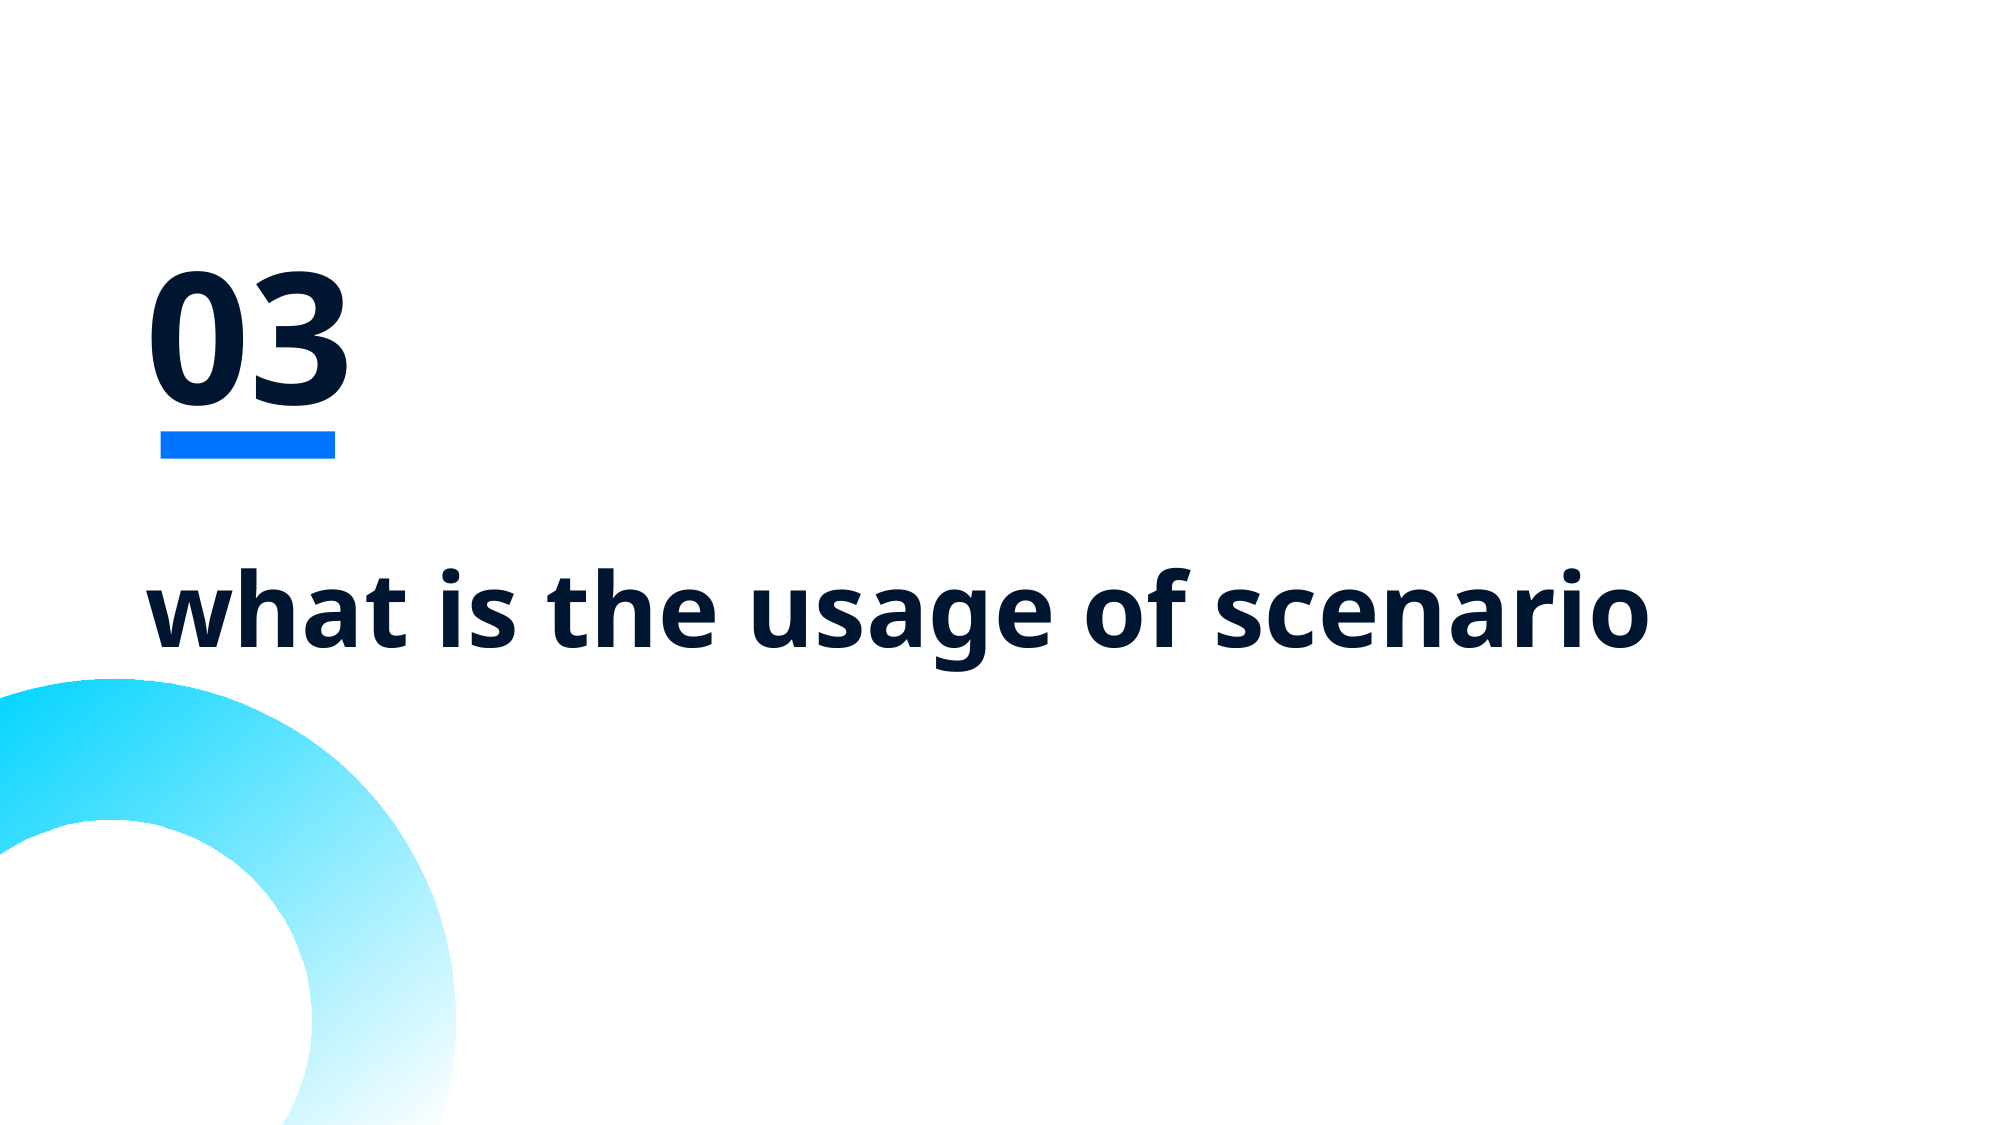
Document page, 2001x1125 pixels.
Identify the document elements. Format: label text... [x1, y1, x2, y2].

text_box 03 [130, 156, 414, 463]
text_box [279, 1008, 457, 1125]
text_box what is the usage of scenario [130, 524, 1688, 675]
text_box [130, 675, 1688, 1008]
text_box [160, 430, 336, 460]
text_box [0, 677, 130, 855]
